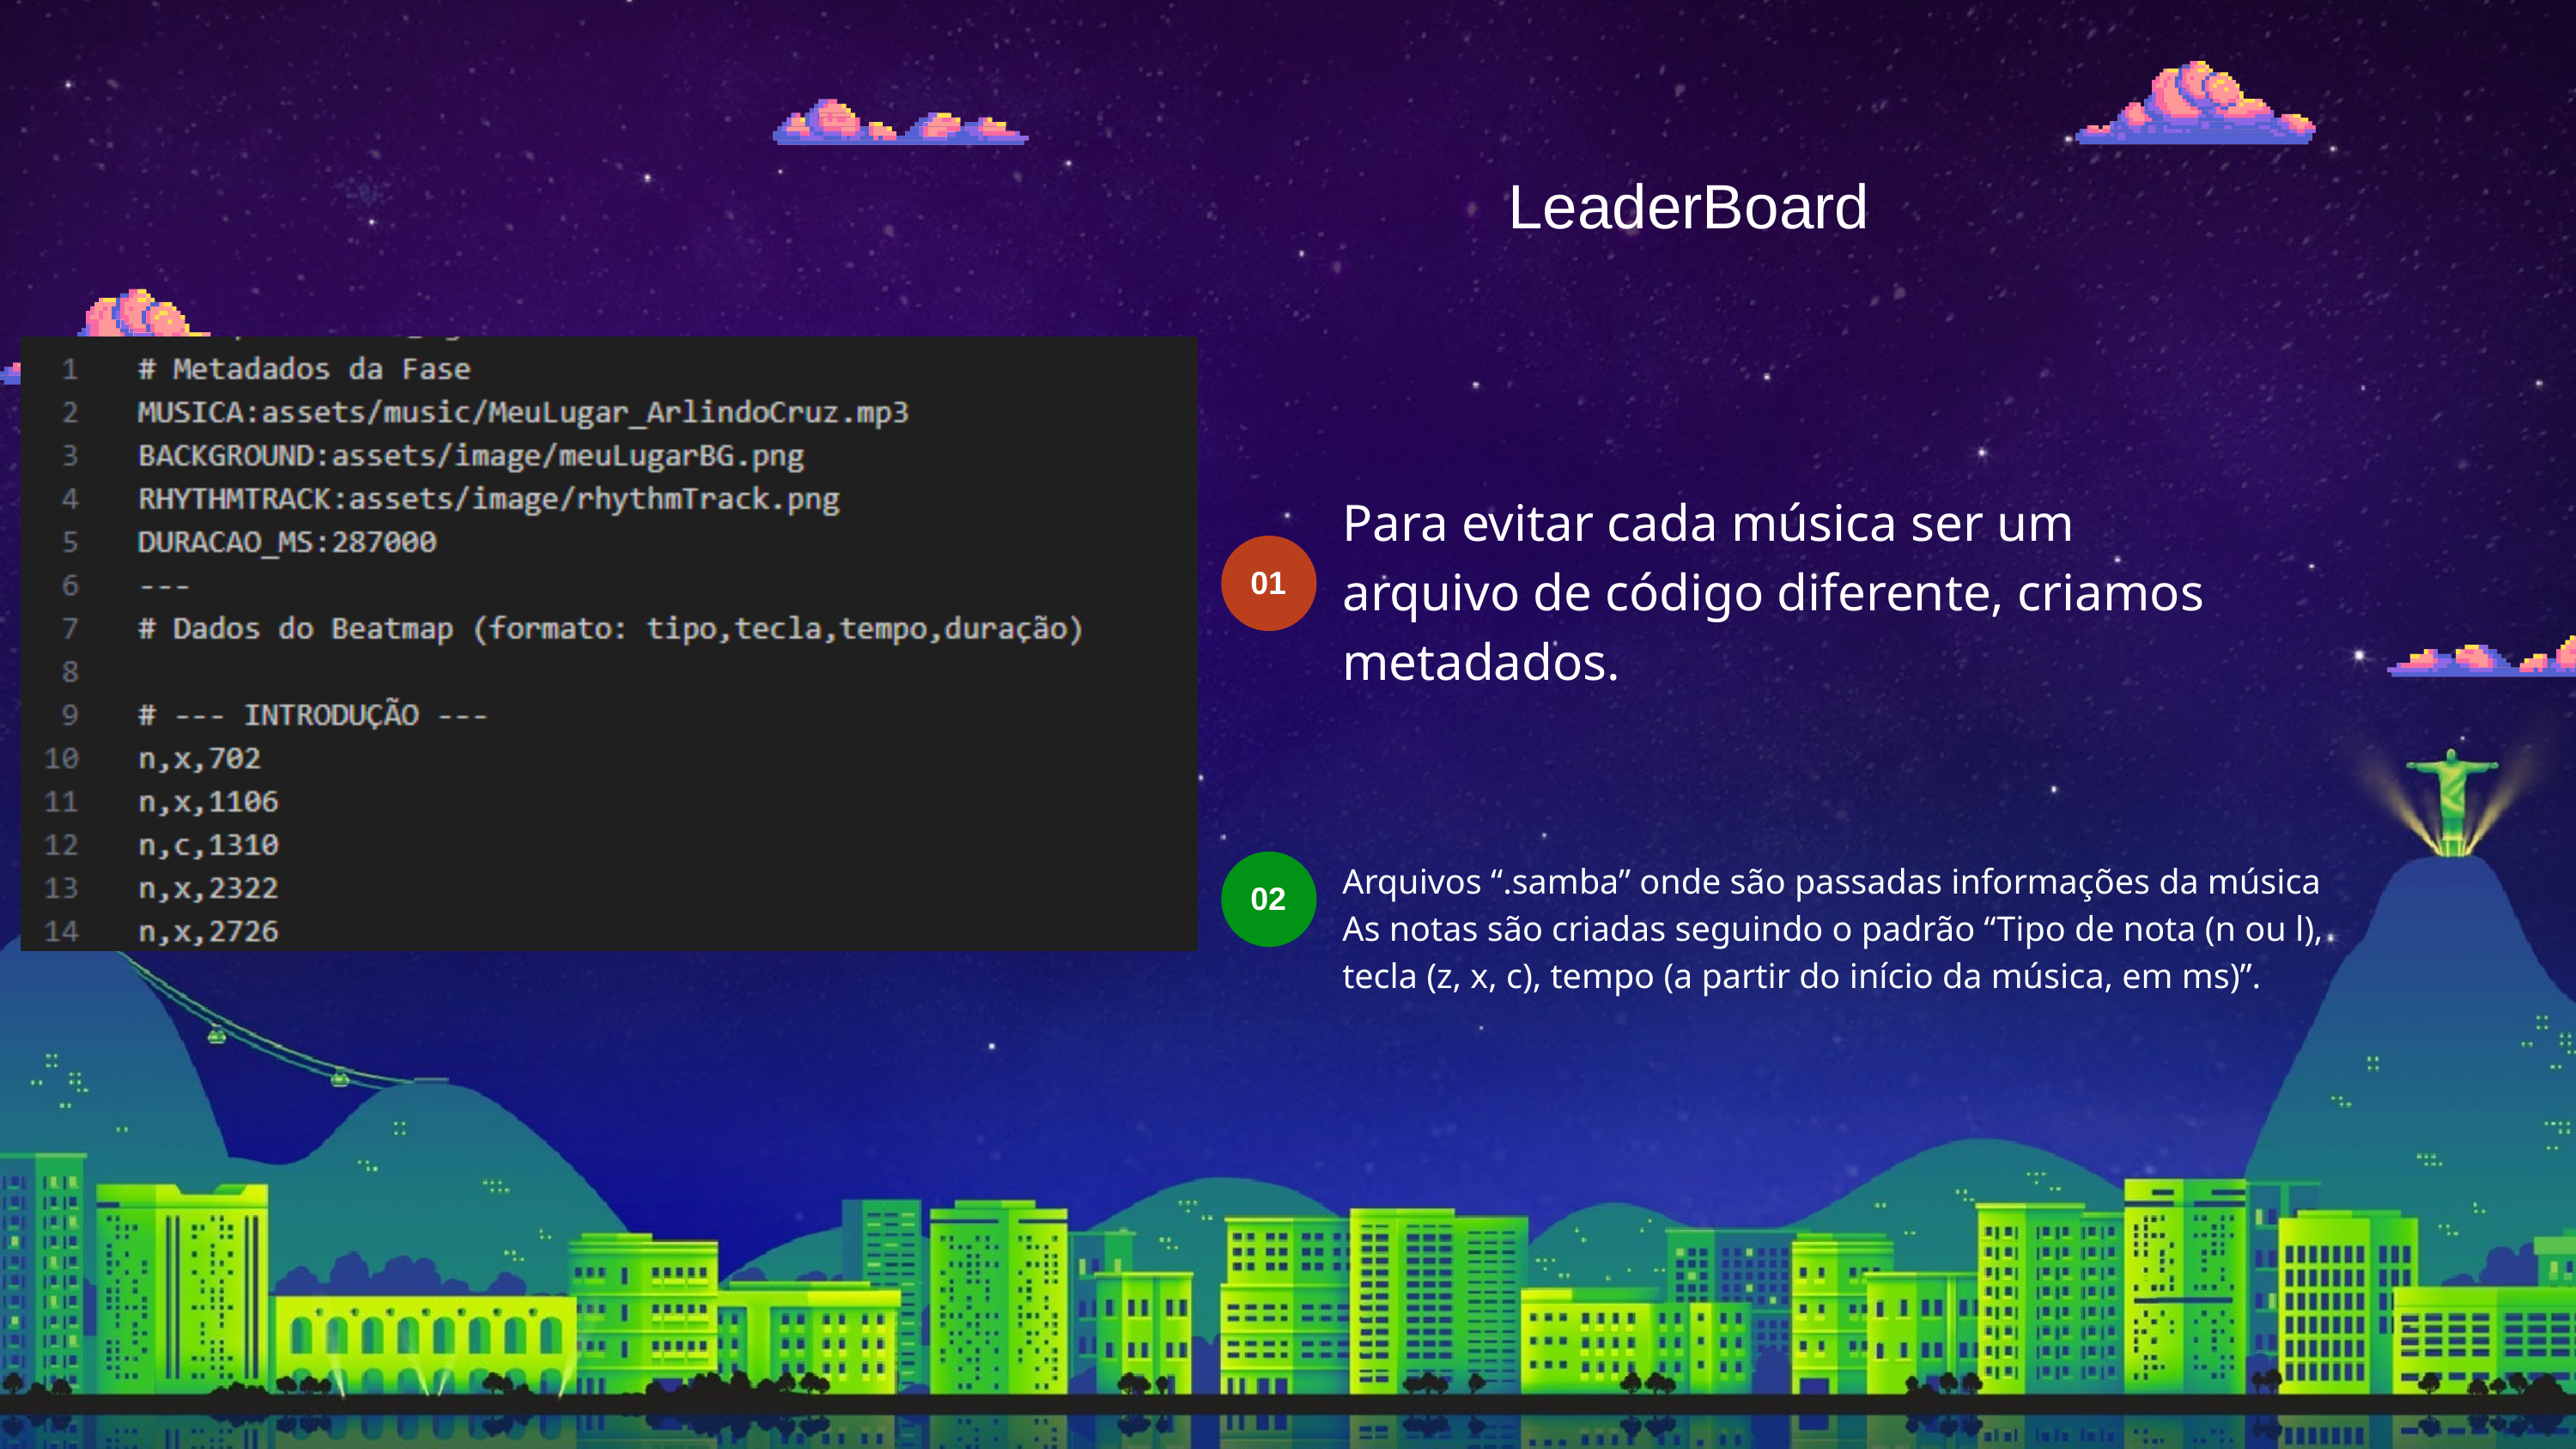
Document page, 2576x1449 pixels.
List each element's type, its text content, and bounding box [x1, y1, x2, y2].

text_box 02 [1249, 876, 1290, 918]
text_box Arquivos “.samba” onde são passadas informações da música As notas são criadas seguindo o padrão “Tipo de nota (n ou l), tecla (z, x, c), tempo (a partir do início da música, em ms)”. [1340, 852, 2379, 996]
text_box Para evitar cada música ser um arquivo de código diferente, criamos metadados. [1340, 479, 2245, 691]
title LeaderBoard [1508, 163, 2576, 408]
text_box 01 [1249, 561, 1290, 602]
picture [0, 0, 2576, 1449]
